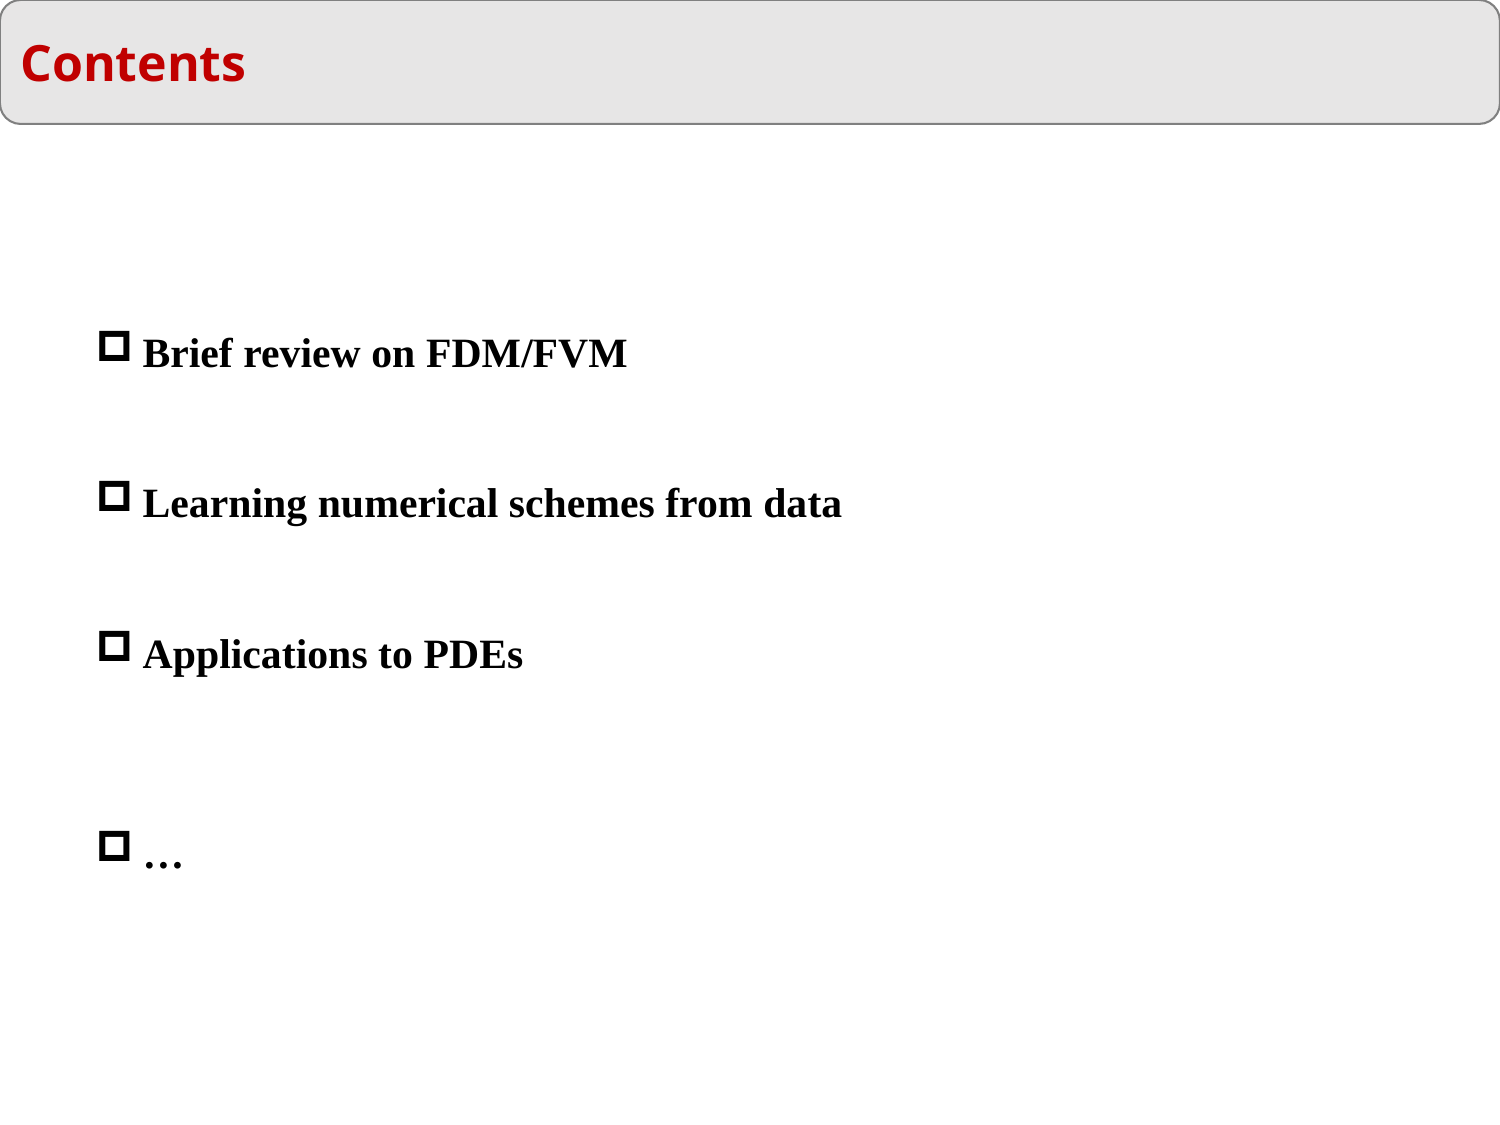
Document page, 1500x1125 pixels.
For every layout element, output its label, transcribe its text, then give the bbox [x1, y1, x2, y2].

text_box Brief review on FDM/FVM Learning numerical schemes from data Applications to PDEs … [81, 218, 1480, 884]
text_box Contents [0, 0, 1500, 125]
